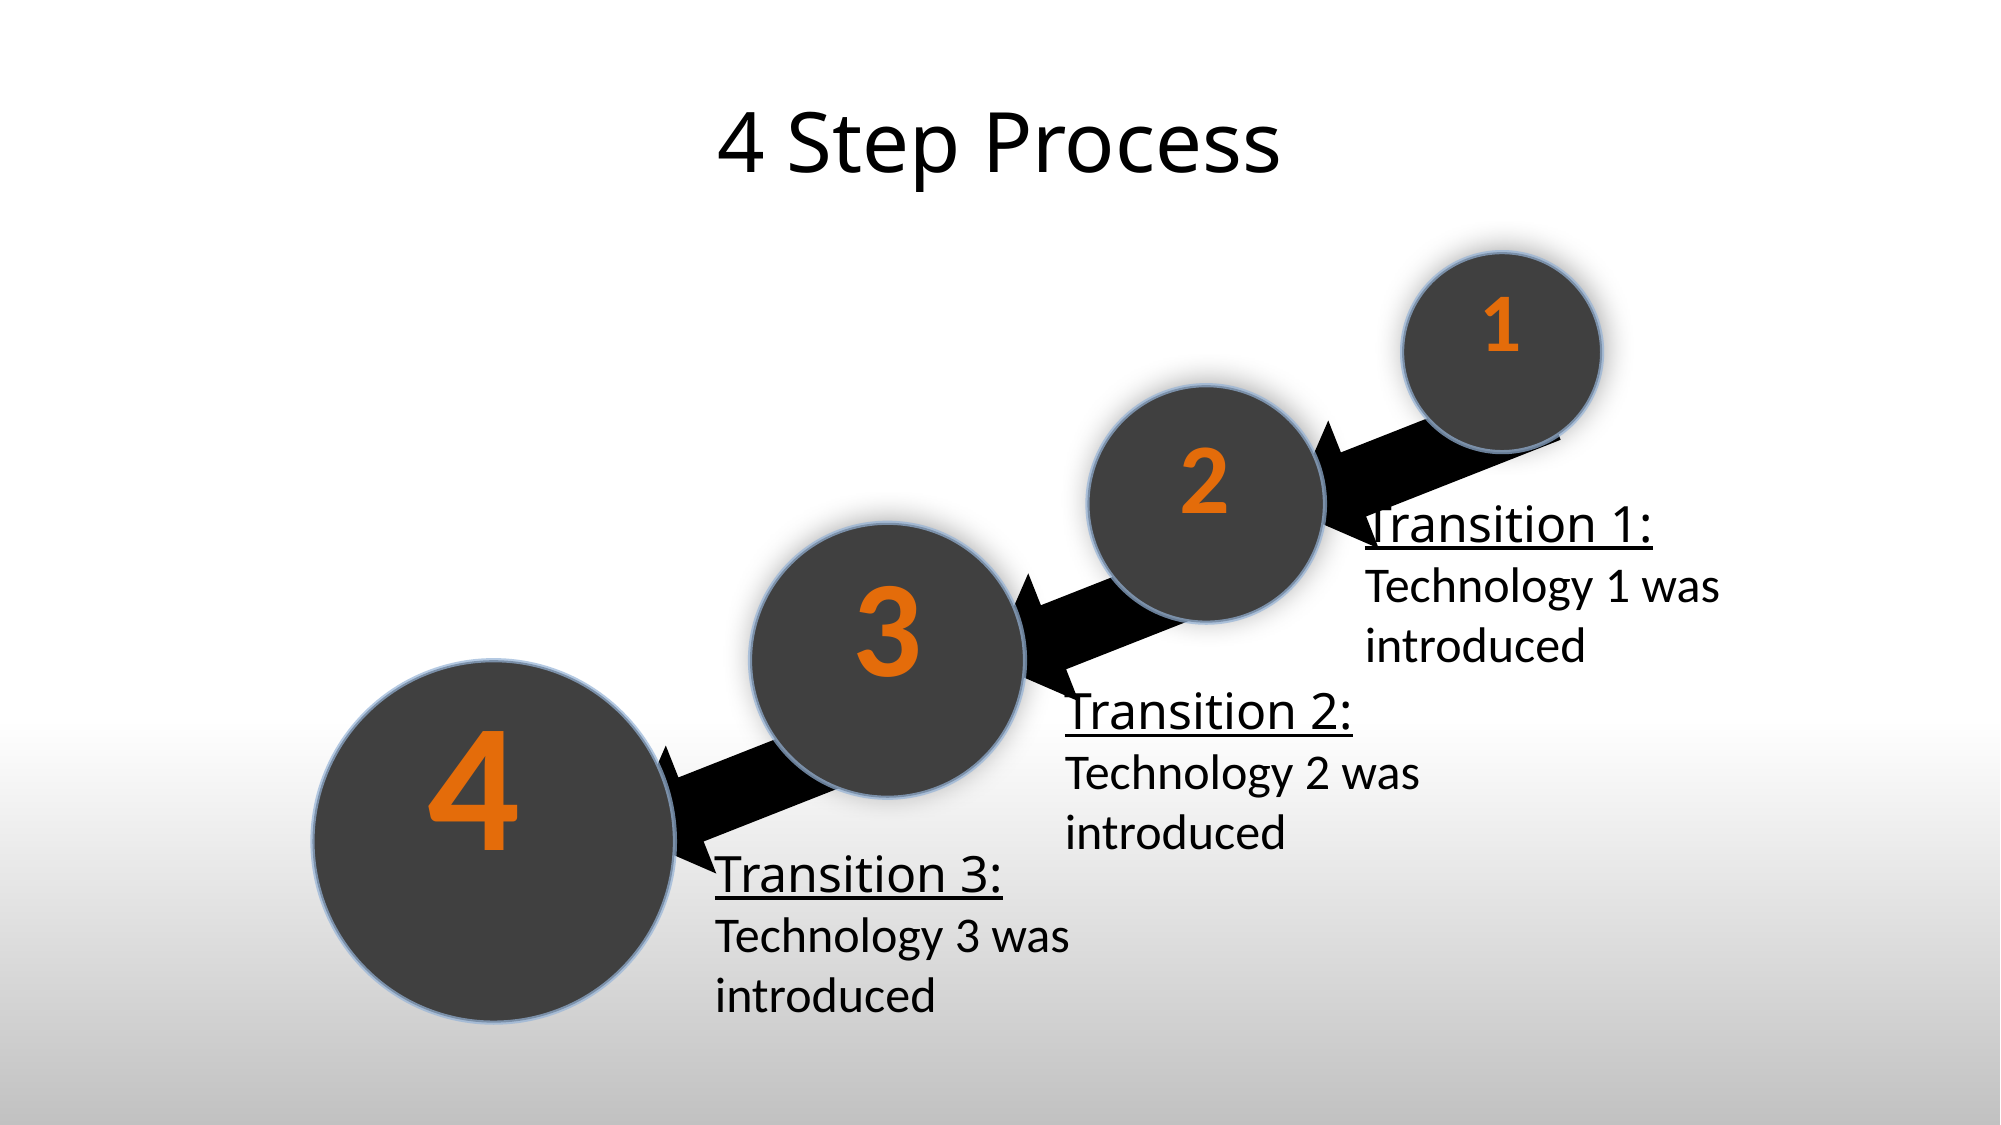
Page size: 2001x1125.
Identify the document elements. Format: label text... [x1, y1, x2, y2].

text_box [747, 520, 1028, 800]
text_box Transition 2: Technology 2 was introduced [1050, 672, 1463, 868]
text_box 2 [1165, 406, 1246, 541]
text_box [1024, 571, 1167, 692]
text_box [310, 663, 678, 1025]
text_box 4 [413, 660, 536, 895]
text_box Transition 1: Technology 1 was introduced [1350, 485, 1763, 680]
text_box [1085, 383, 1328, 625]
text_box 3 [837, 531, 937, 711]
text_box [658, 743, 822, 869]
text_box [0, 689, 2000, 1125]
title 4 Step Process [99, 45, 1900, 233]
text_box 1 [1465, 260, 1537, 375]
text_box [1399, 250, 1605, 455]
text_box Transition 3: Technology 3 was introduced [699, 835, 1113, 1030]
text_box [1324, 418, 1498, 539]
